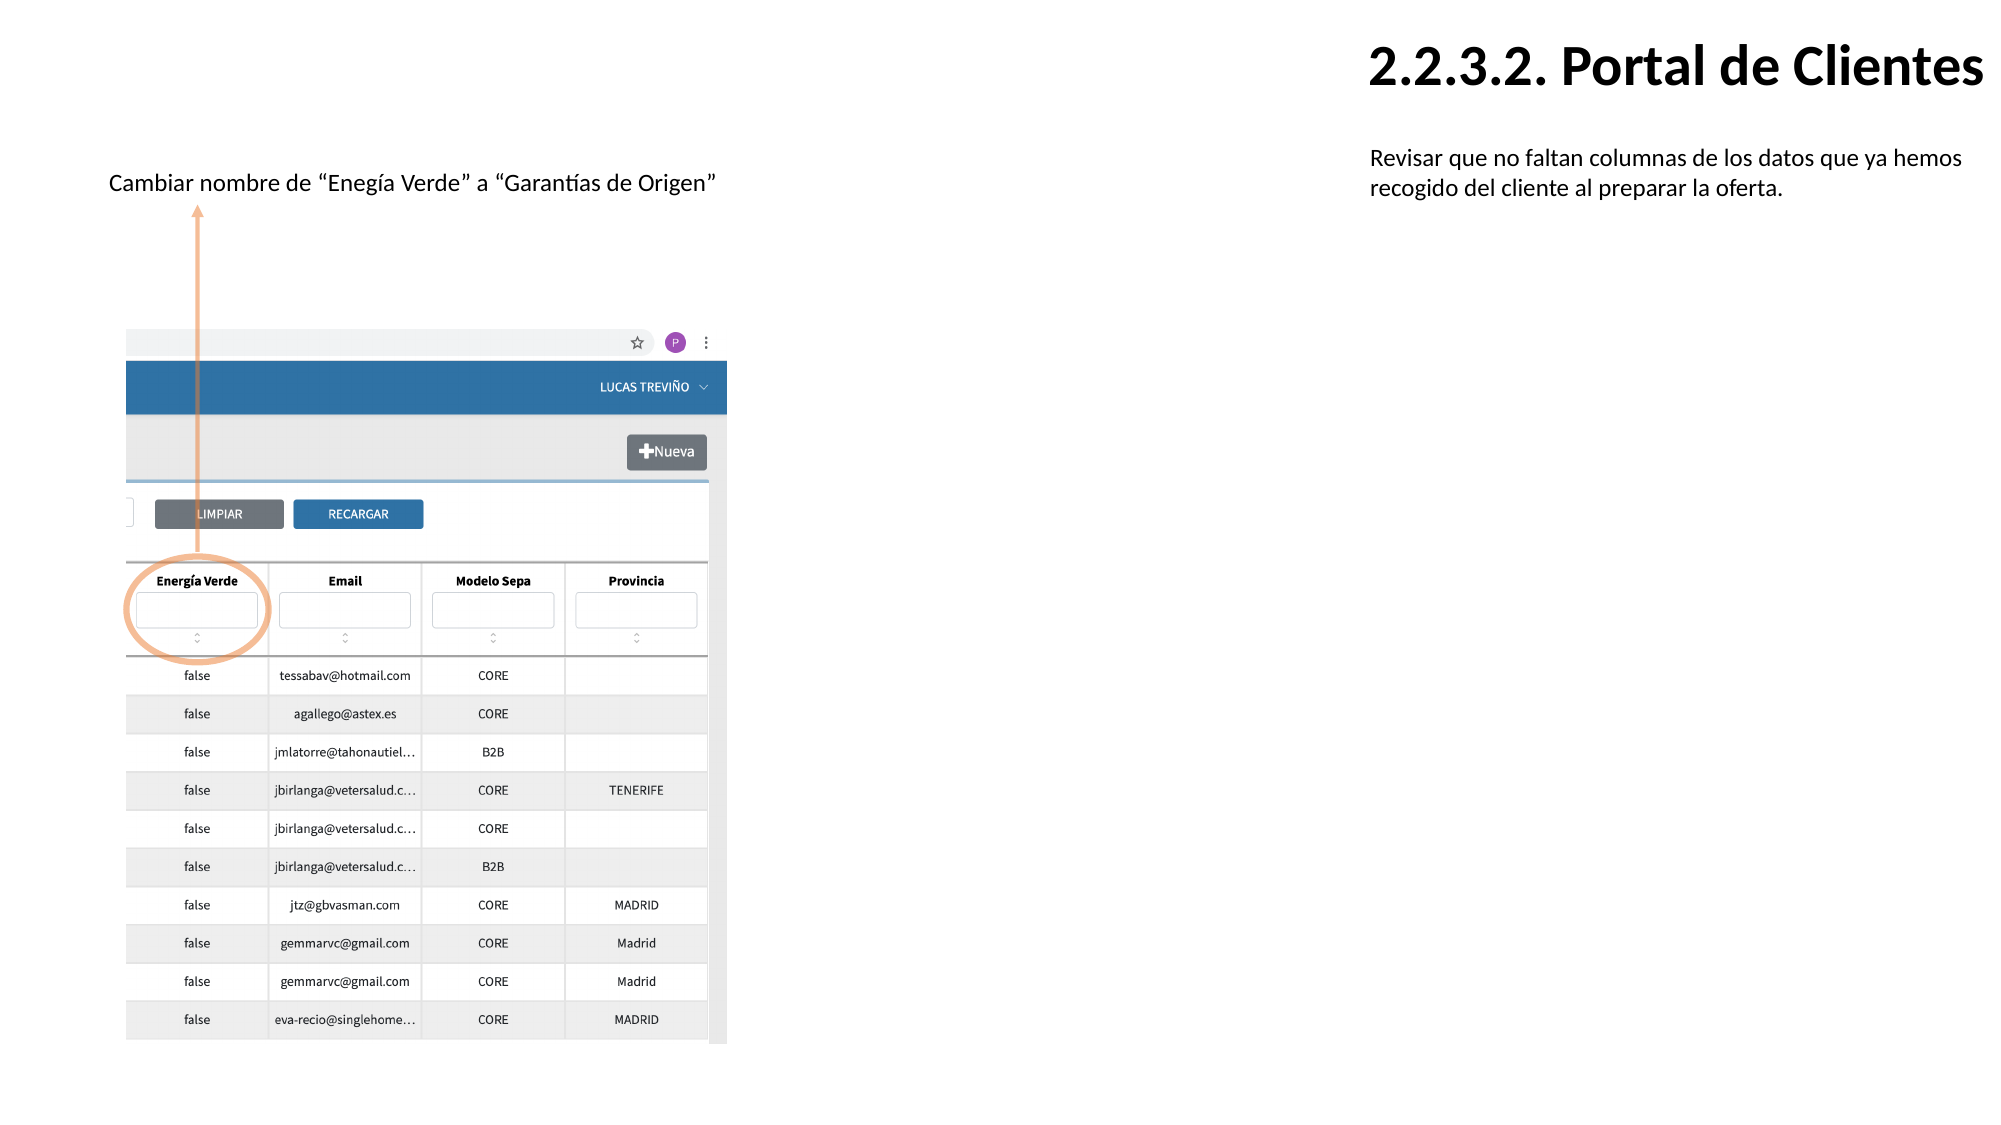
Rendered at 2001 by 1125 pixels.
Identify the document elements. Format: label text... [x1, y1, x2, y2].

text_box Cambiar nombre de “Enegía Verde” a “Garantías de Origen” [94, 159, 768, 204]
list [126, 329, 727, 1044]
text_box 2.2.3.2. Portal de Clientes [954, 0, 2000, 135]
text_box Revisar que no faltan columnas de los datos que ya hemos recogido del cliente al preparar la oferta. [1355, 134, 2000, 209]
